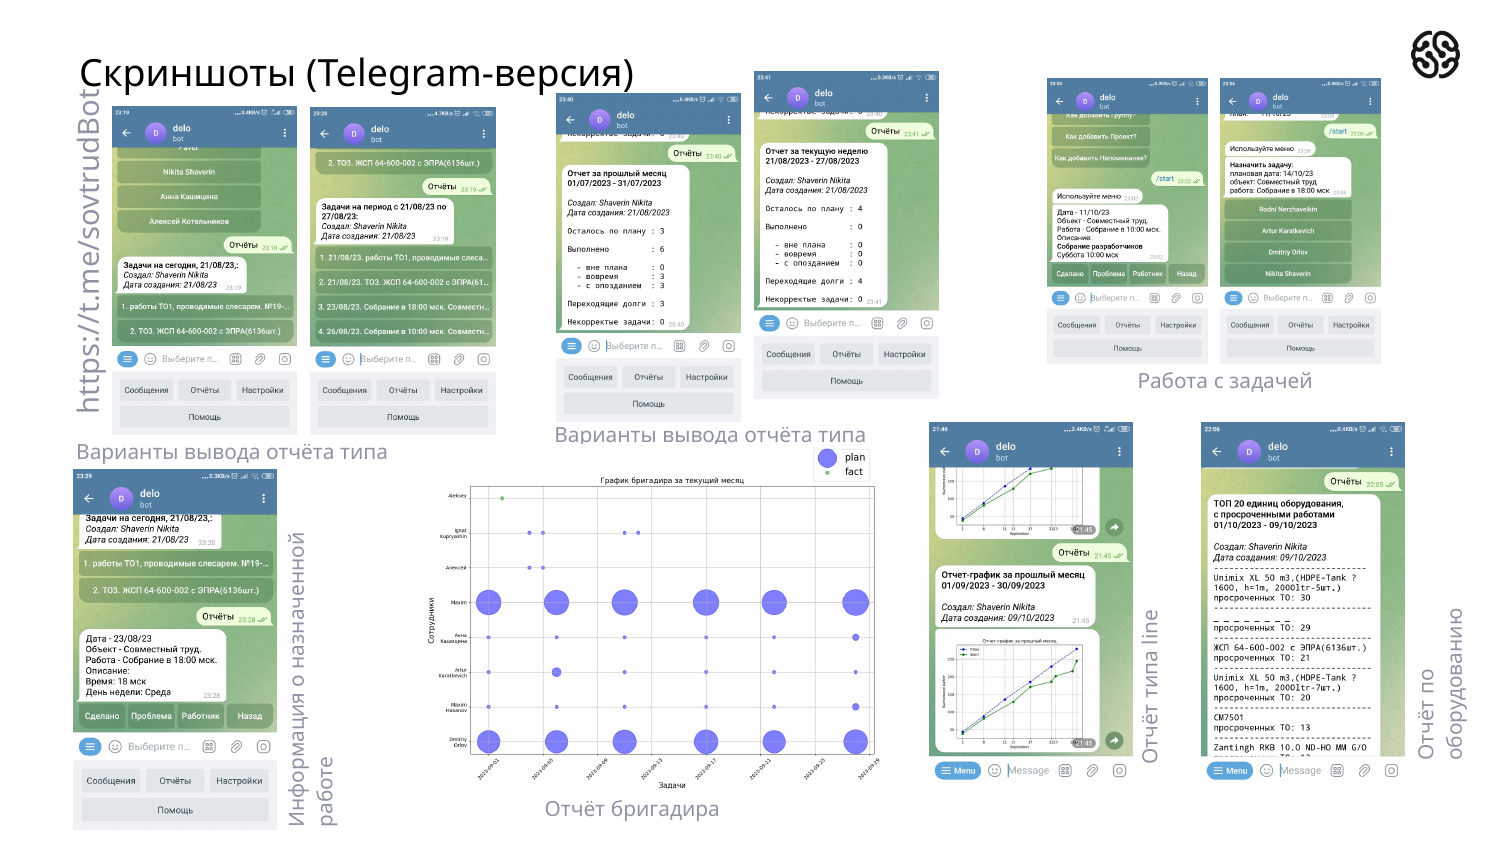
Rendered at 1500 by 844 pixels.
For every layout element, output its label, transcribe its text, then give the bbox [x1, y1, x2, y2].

picture [555, 93, 741, 422]
picture [1201, 421, 1406, 784]
picture [1047, 78, 1208, 365]
text_box Скриншоты (Telegram-версия) [79, 48, 1402, 123]
picture [405, 444, 927, 792]
picture [1411, 30, 1460, 79]
text_box Варианты вывода отчёта типа list [76, 434, 403, 493]
text_box Варианты вывода отчёта типа status [554, 417, 928, 443]
text_box Отчёт по оборудованию [1409, 513, 1466, 761]
picture [111, 106, 297, 435]
text_box Отчёт бригадира [544, 799, 721, 821]
picture [754, 70, 939, 400]
picture [1219, 78, 1381, 365]
picture [928, 422, 1133, 784]
text_box Отчёт типа line [1138, 595, 1162, 765]
picture [310, 106, 496, 436]
picture [73, 469, 277, 831]
text_box Информация о назначенной работе [278, 467, 365, 828]
text_box https://t.me/sovtrudBot [57, 56, 112, 429]
text_box Работа с задачей [1137, 366, 1317, 393]
